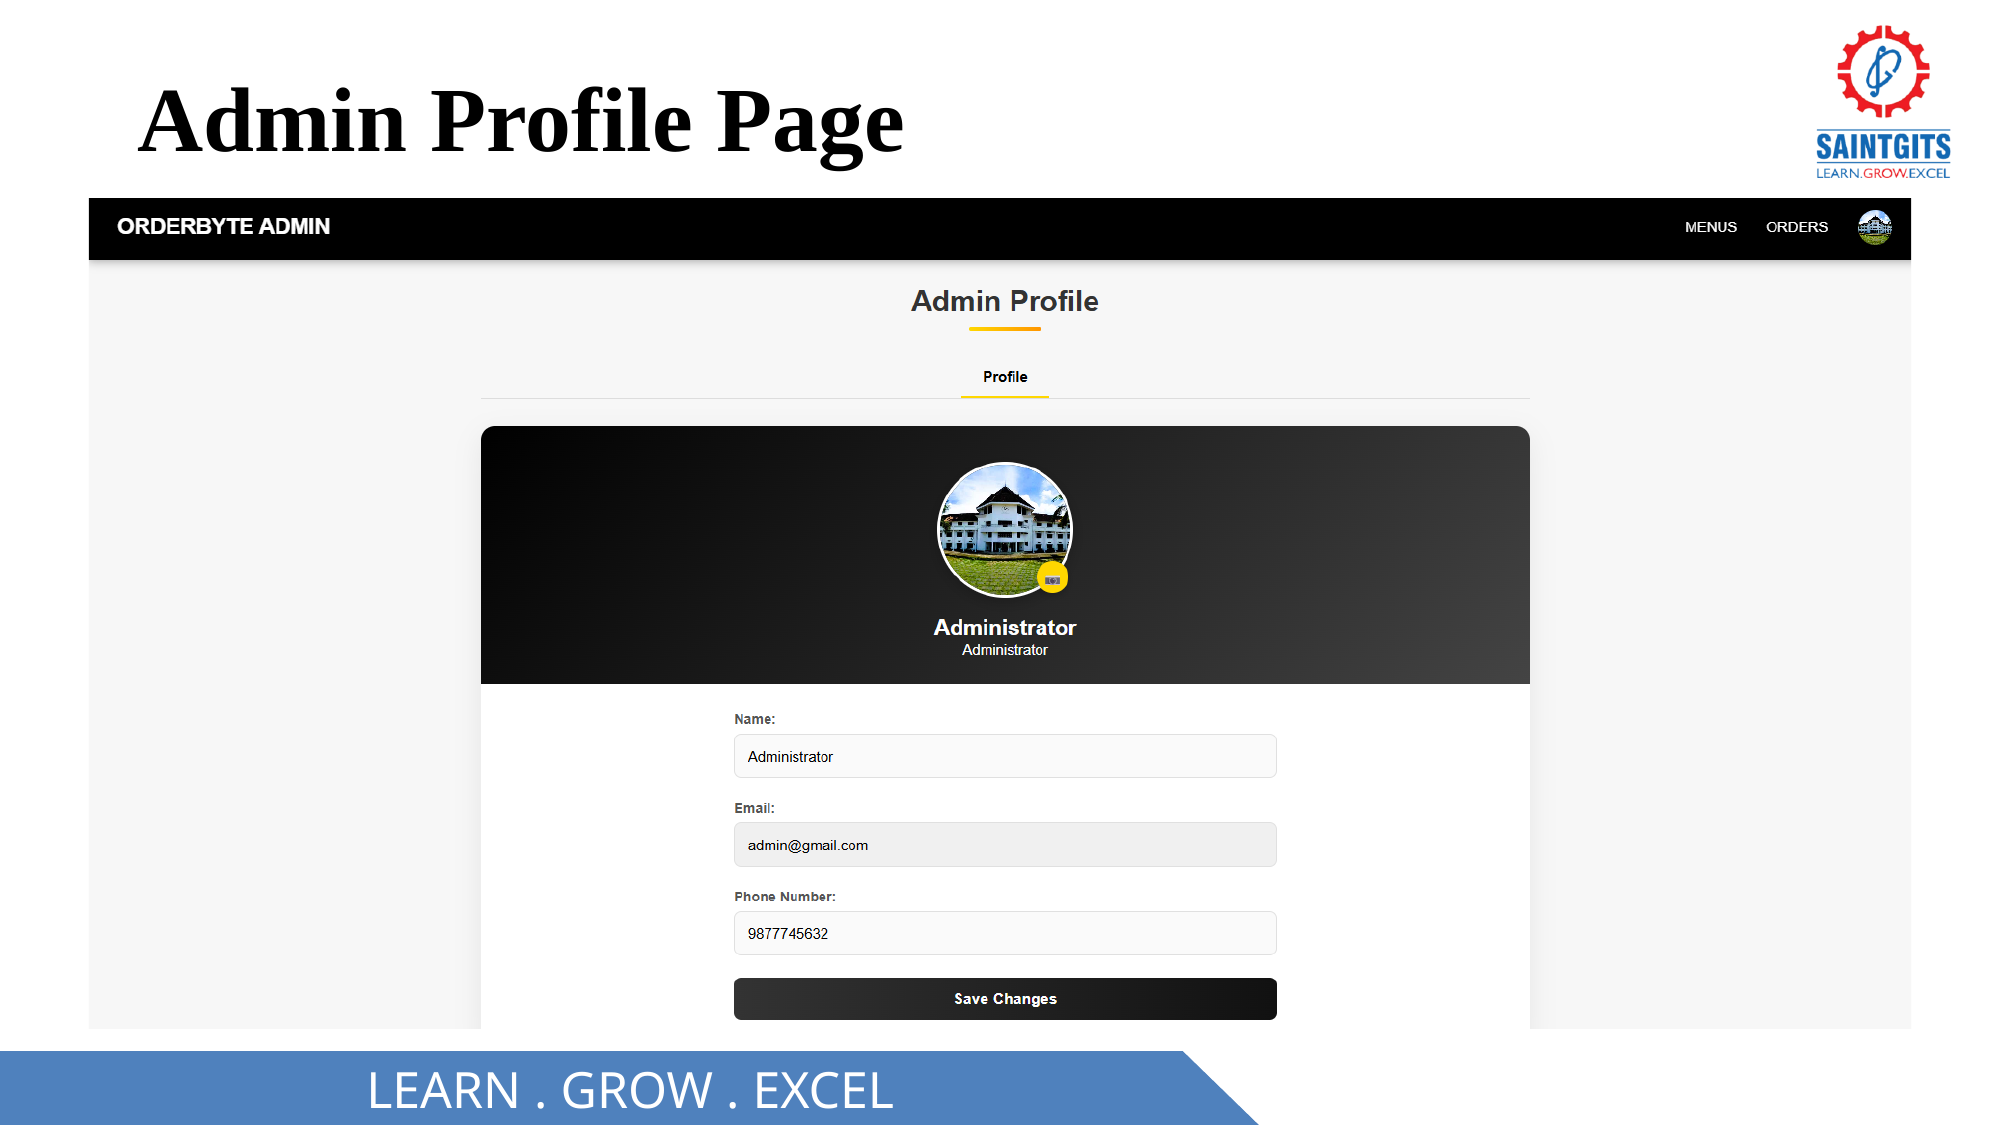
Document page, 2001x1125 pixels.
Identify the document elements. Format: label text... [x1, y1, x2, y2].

picture [88, 197, 1912, 1029]
text_box Admin Profile Page [137, 59, 934, 176]
text_box LEARN . GROW . EXCEL [0, 1051, 1259, 1125]
picture [1816, 25, 1951, 179]
